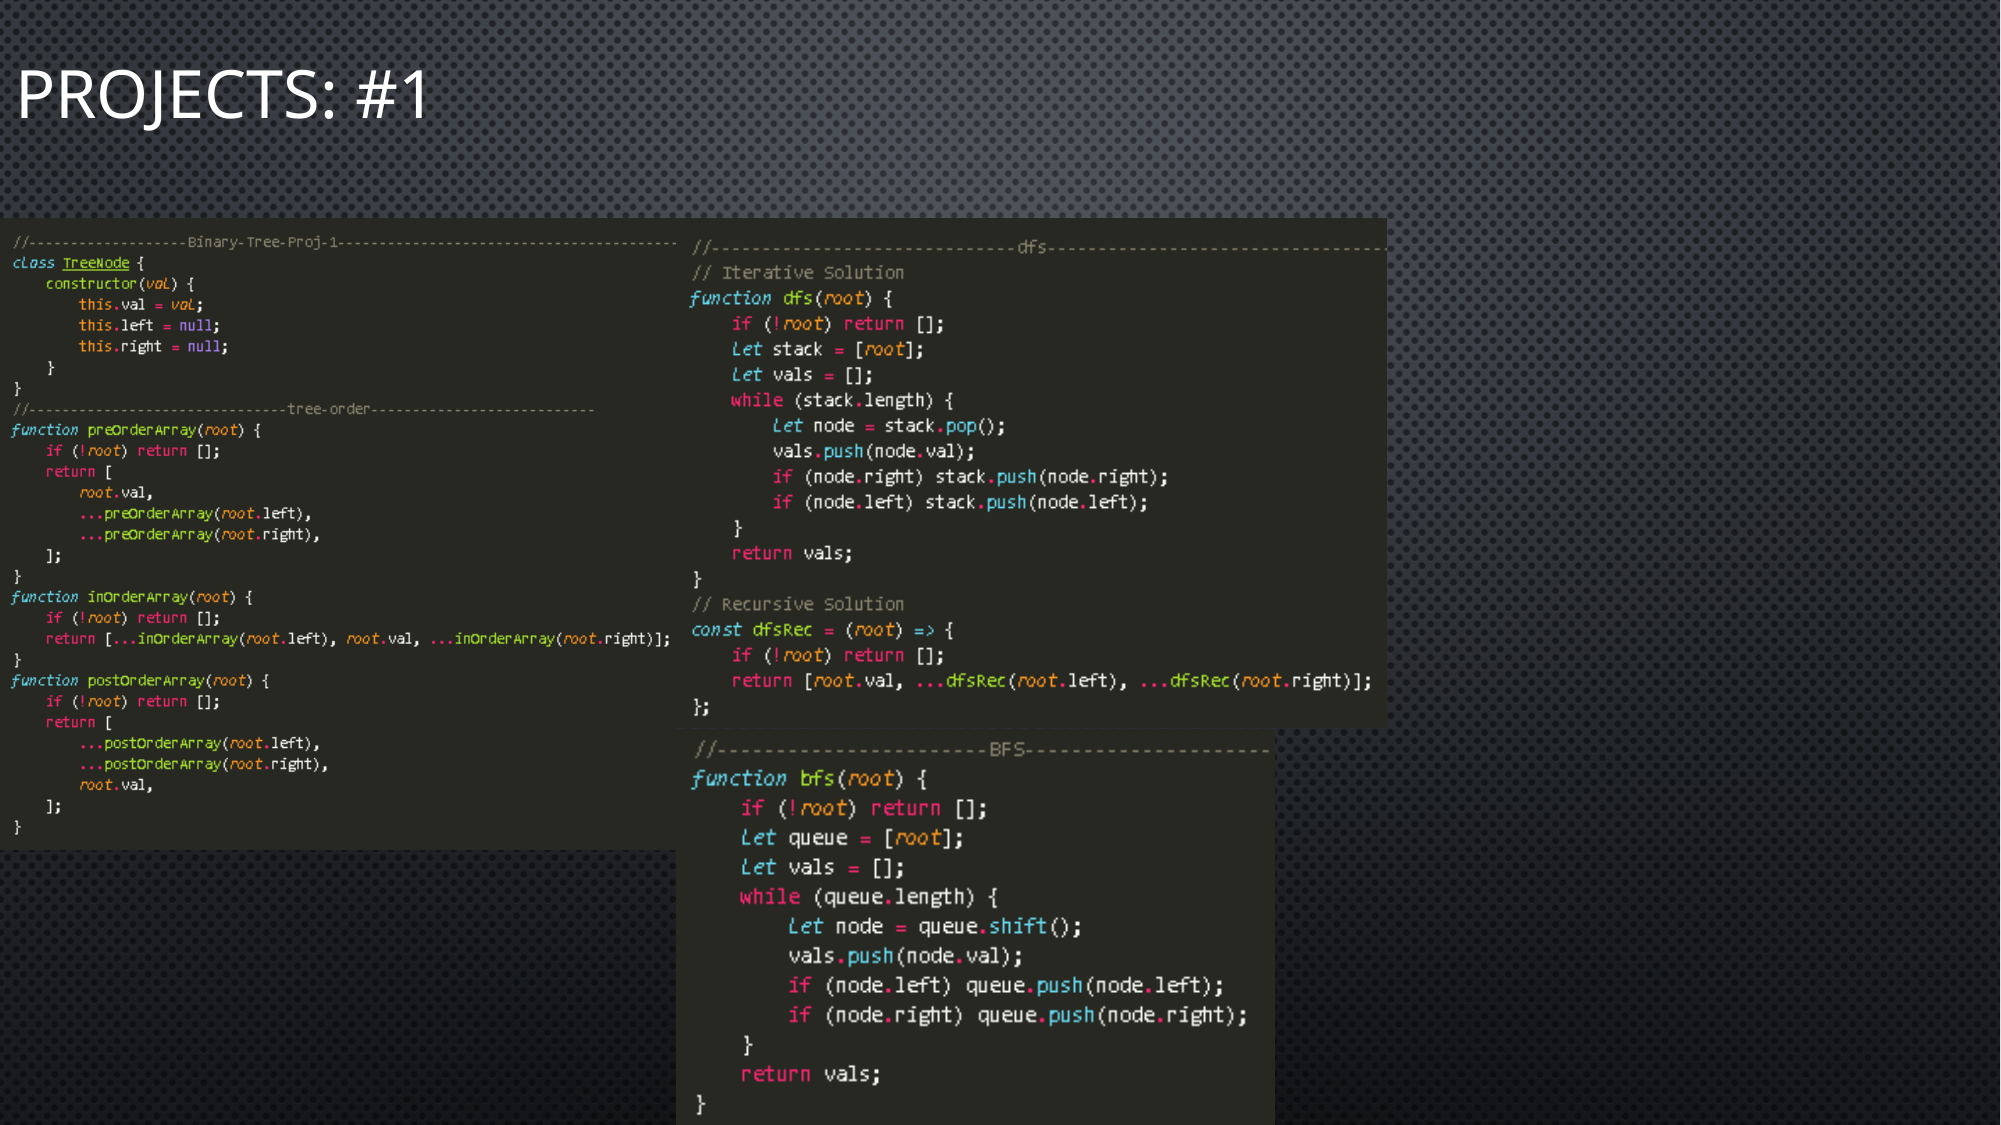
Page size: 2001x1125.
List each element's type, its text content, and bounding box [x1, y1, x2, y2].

picture [0, 218, 1387, 1125]
title Projects: #1 [0, 33, 1625, 150]
